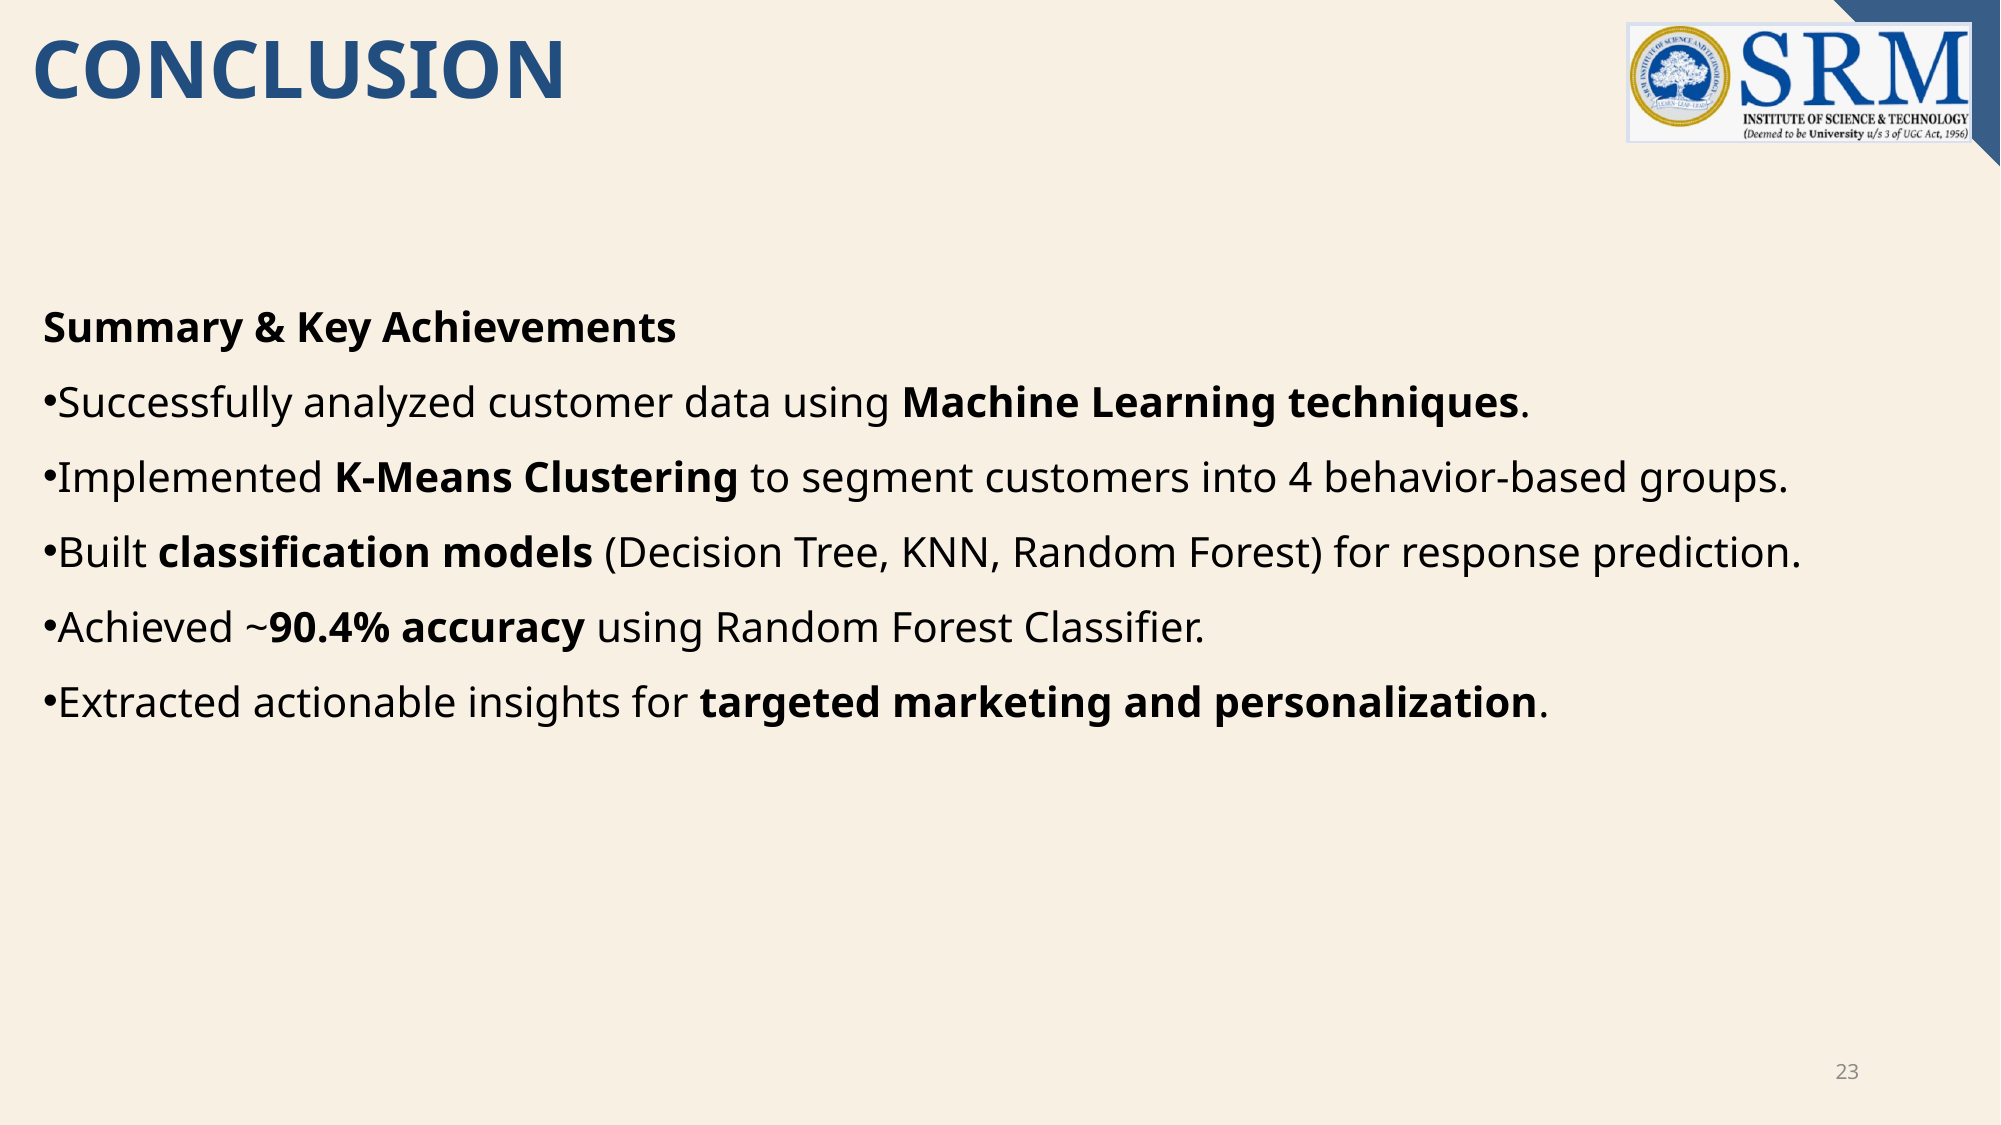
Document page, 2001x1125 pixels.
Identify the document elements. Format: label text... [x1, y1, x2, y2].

title Conclusion​ [16, 22, 613, 125]
text_box Summary & Key Achievements Successfully analyzed customer data using Machine Learning techniques. Implemented K-Means Clustering to segment customers into 4 behavior-based groups. Built classification models (Decision Tree, KNN, Random Forest) for response prediction. Achieved ~90.4% accuracy using Random Forest Classifier. Extracted actionable insights for targeted marketing and personalization. [28, 143, 1958, 733]
slide_number 23 [1799, 1042, 1875, 1103]
picture [1626, 22, 1972, 144]
